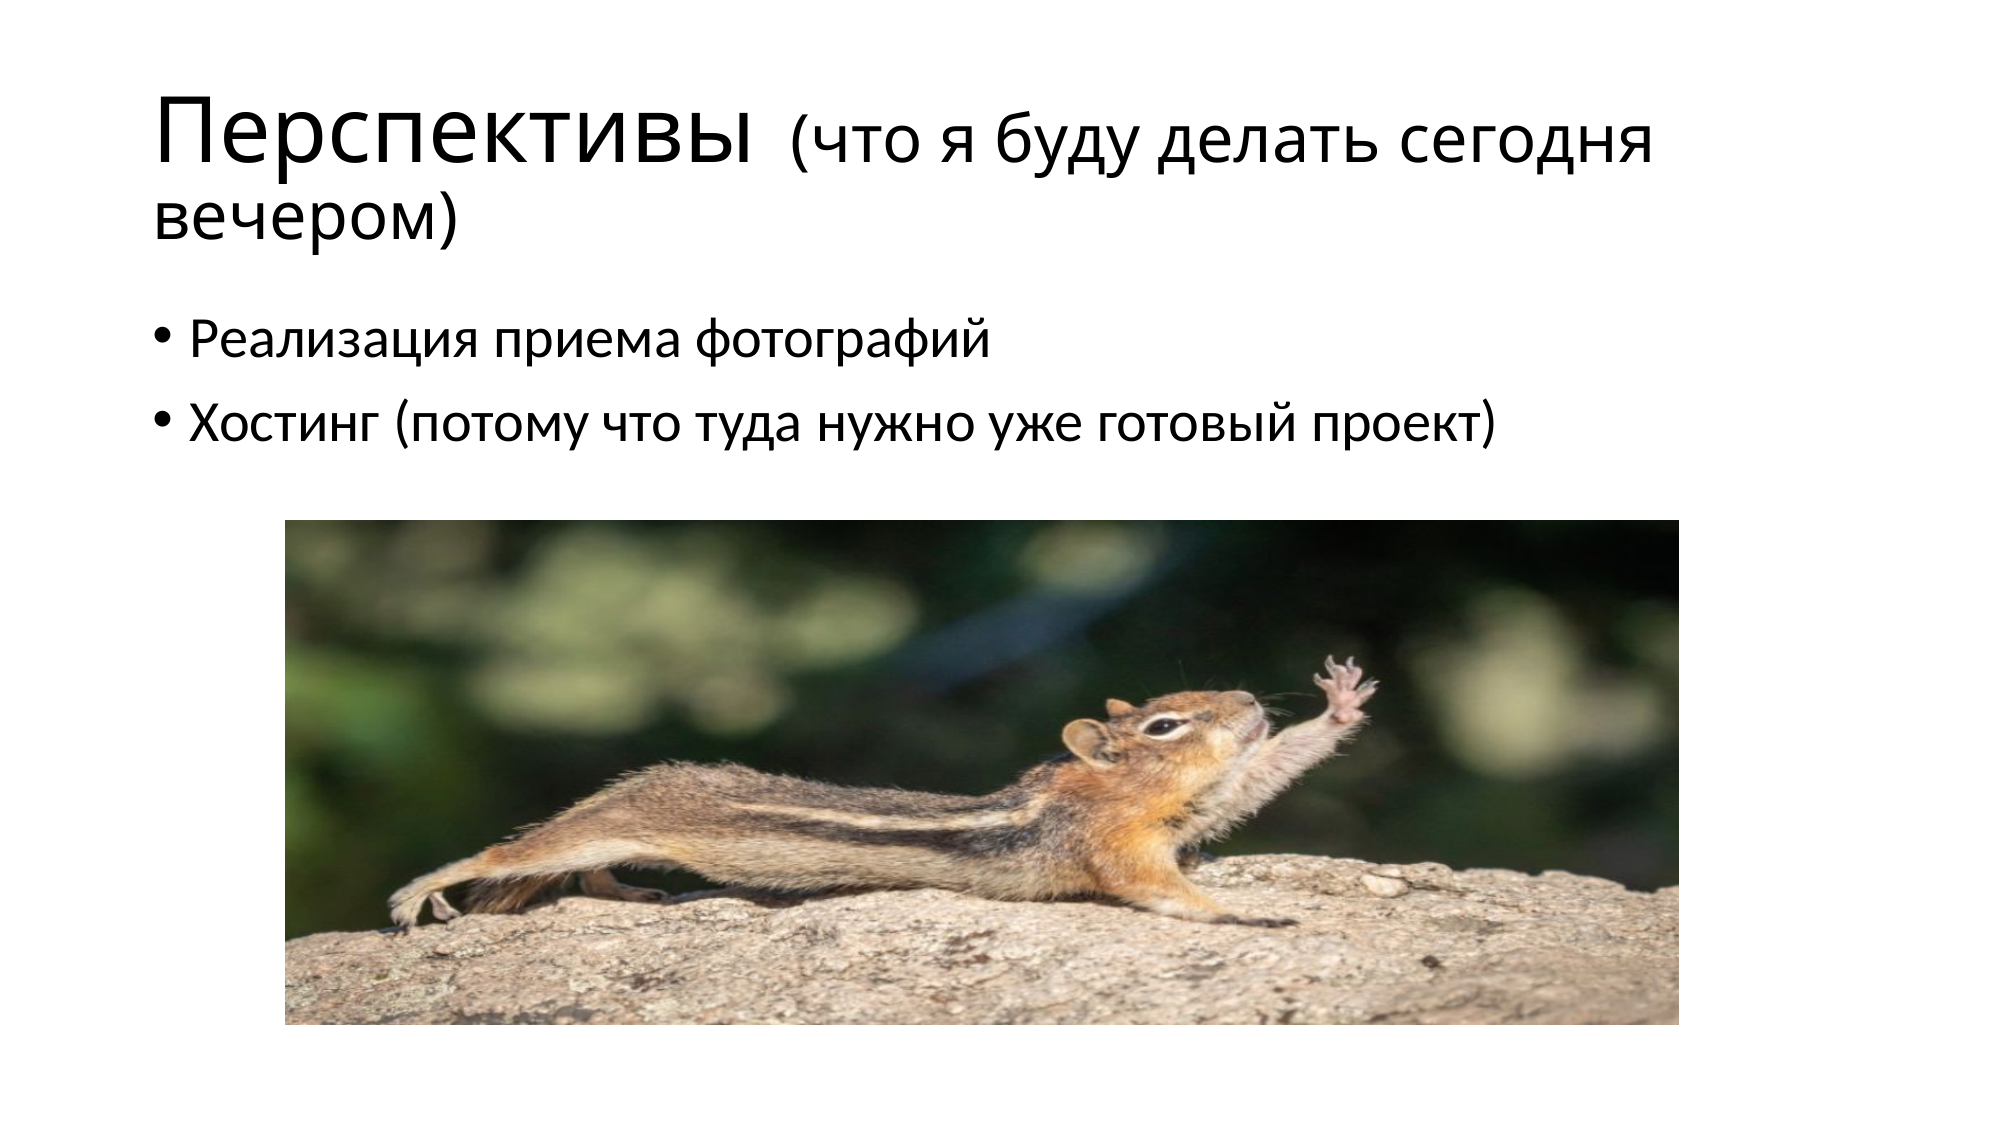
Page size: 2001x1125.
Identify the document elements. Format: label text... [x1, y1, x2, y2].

picture [285, 520, 1680, 1025]
title Перспективы (что я буду делать сегодня вечером) [137, 59, 1863, 278]
list Реализация приема фотографий Хостинг (потому что туда нужно уже готовый проект) [137, 299, 1863, 486]
